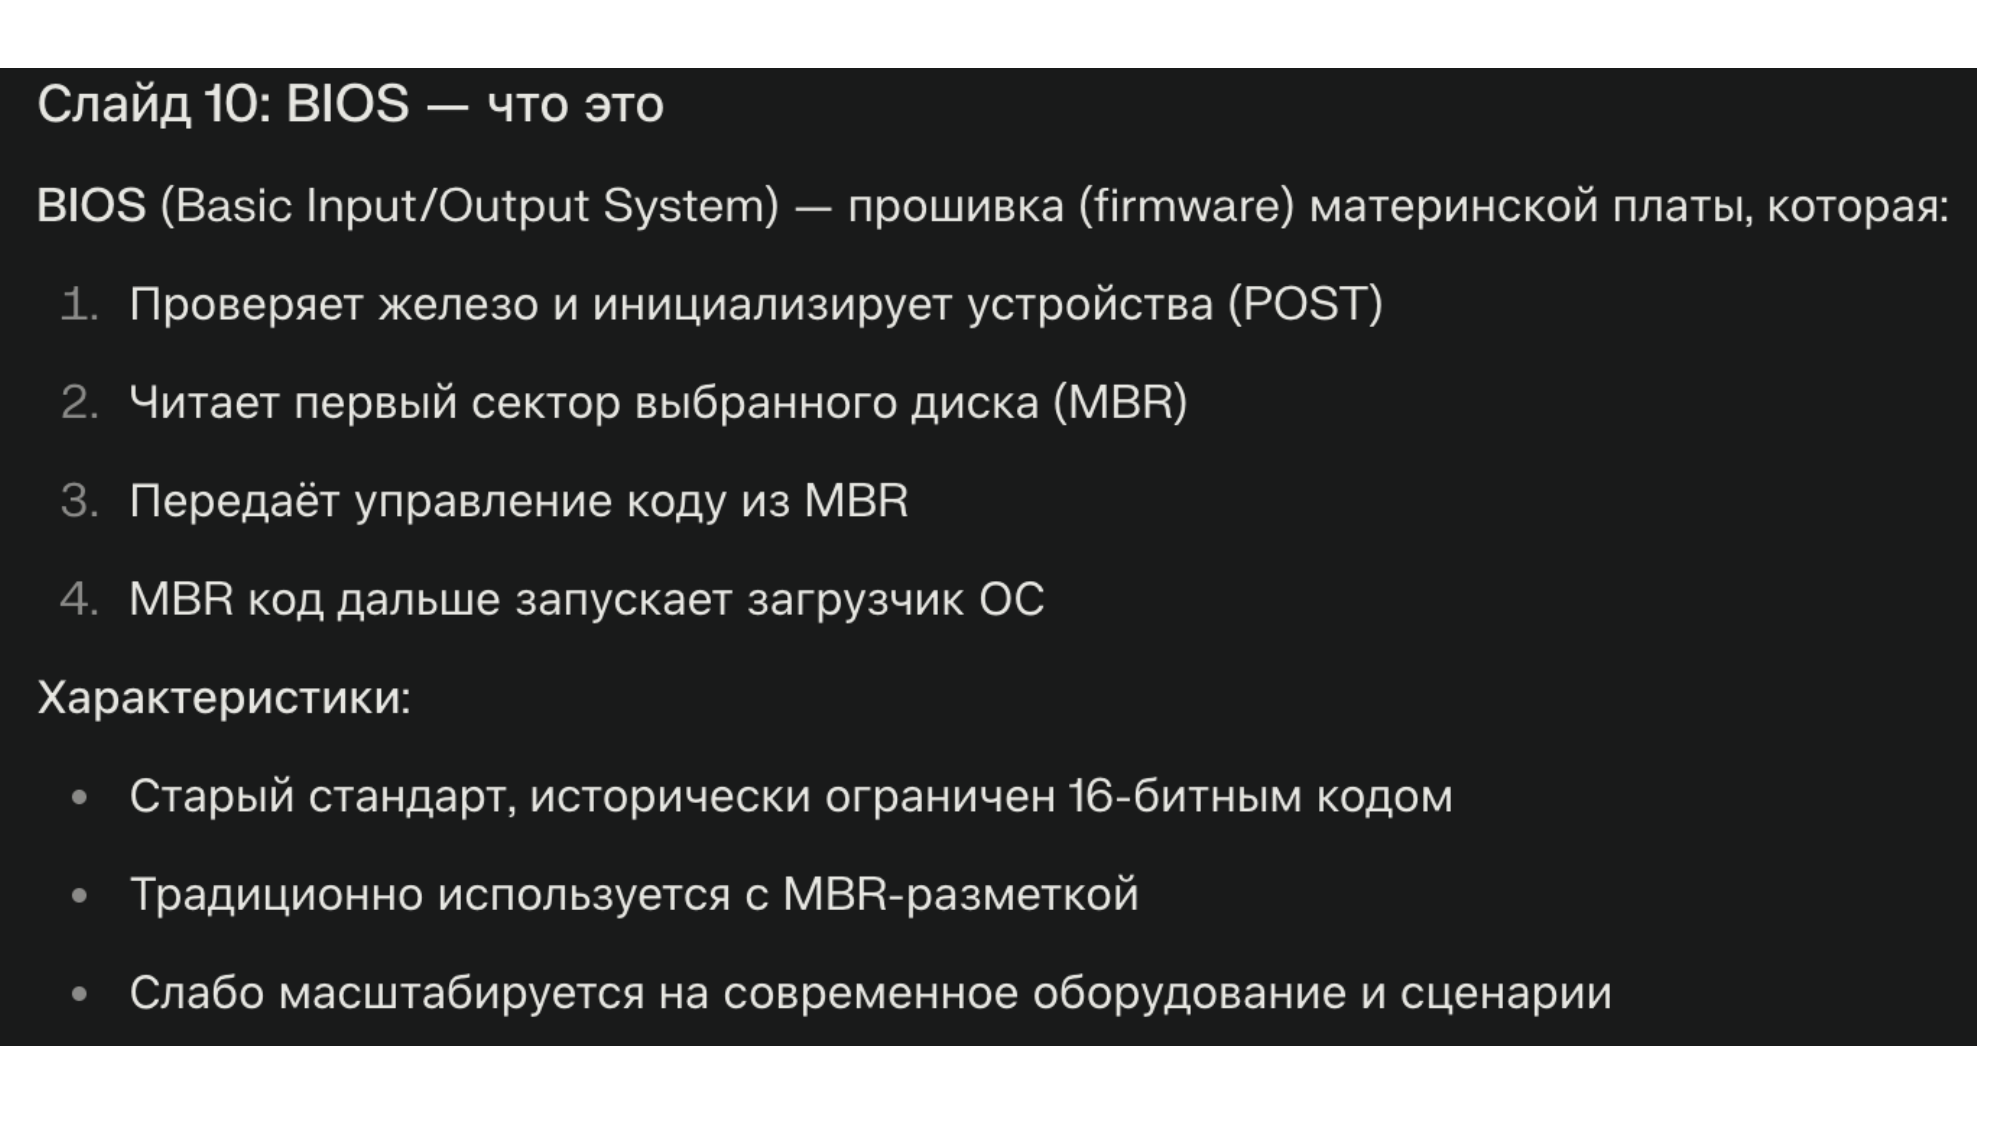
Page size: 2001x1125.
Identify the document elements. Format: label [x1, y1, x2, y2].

picture [0, 67, 1978, 1046]
